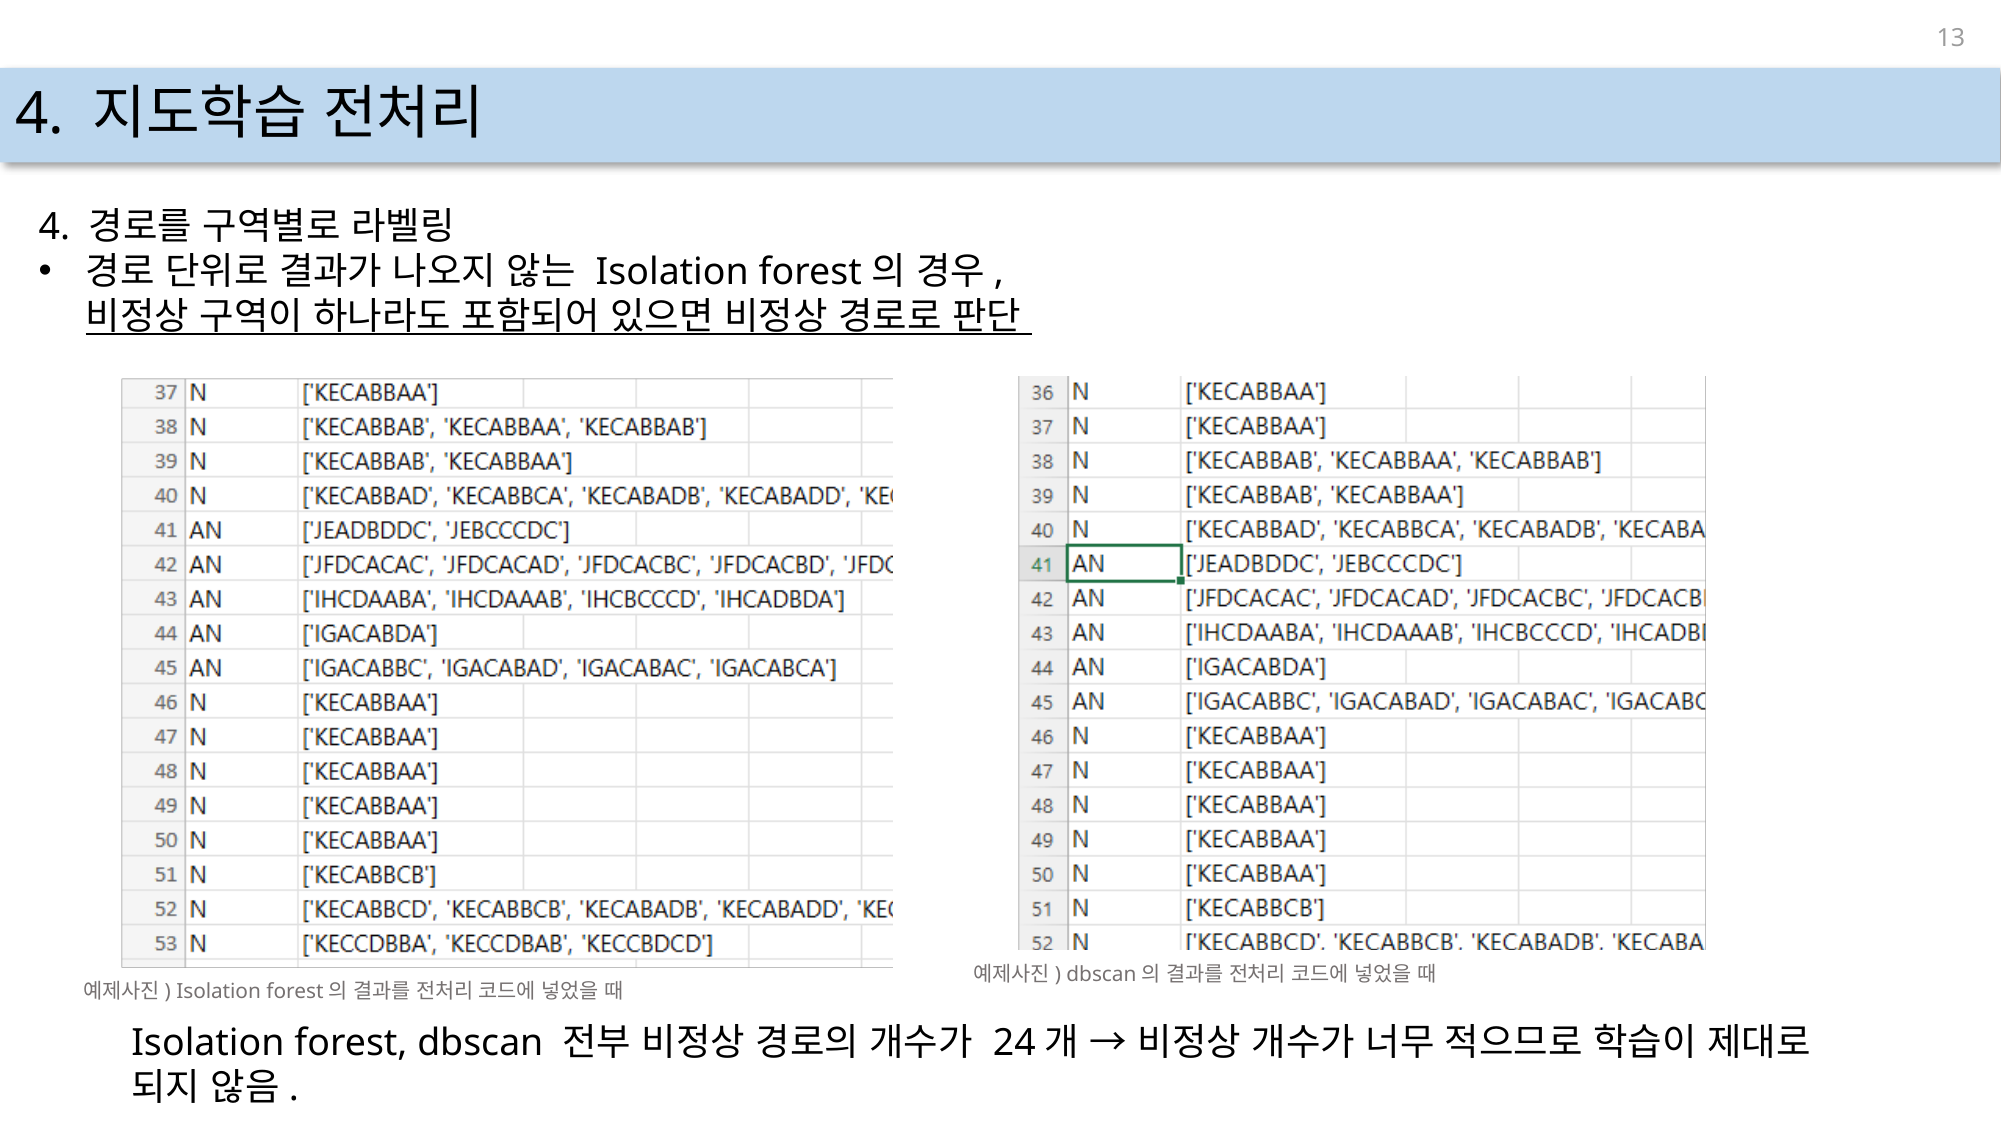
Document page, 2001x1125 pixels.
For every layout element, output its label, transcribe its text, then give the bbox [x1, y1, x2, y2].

text_box 4. 경로를 구역별로 라벨링 경로 단위로 결과가 나오지 않는 Isolation forest의 경우, 비정상 구역이 하나라도 포함되어 있으면 비정상 경로로 판단 [23, 194, 1047, 345]
text_box 예제사진) Isolation forest의 결과를 전처리 코드에 넣었을 때 [68, 970, 644, 1011]
picture [1016, 376, 1709, 950]
title 4. 지도학습 전처리 [0, 53, 1725, 177]
slide_number 13 [1530, 8, 1981, 68]
text_box Isolation forest, dbscan 전부 비정상 경로의 개수가 24개 → 비정상 개수가 너무 적으므로 학습이 제대로 되지 않음. [116, 1010, 1842, 1116]
picture [119, 376, 893, 971]
text_box 예제사진) dbscan의 결과를 전처리 코드에 넣었을 때 [959, 953, 1457, 993]
